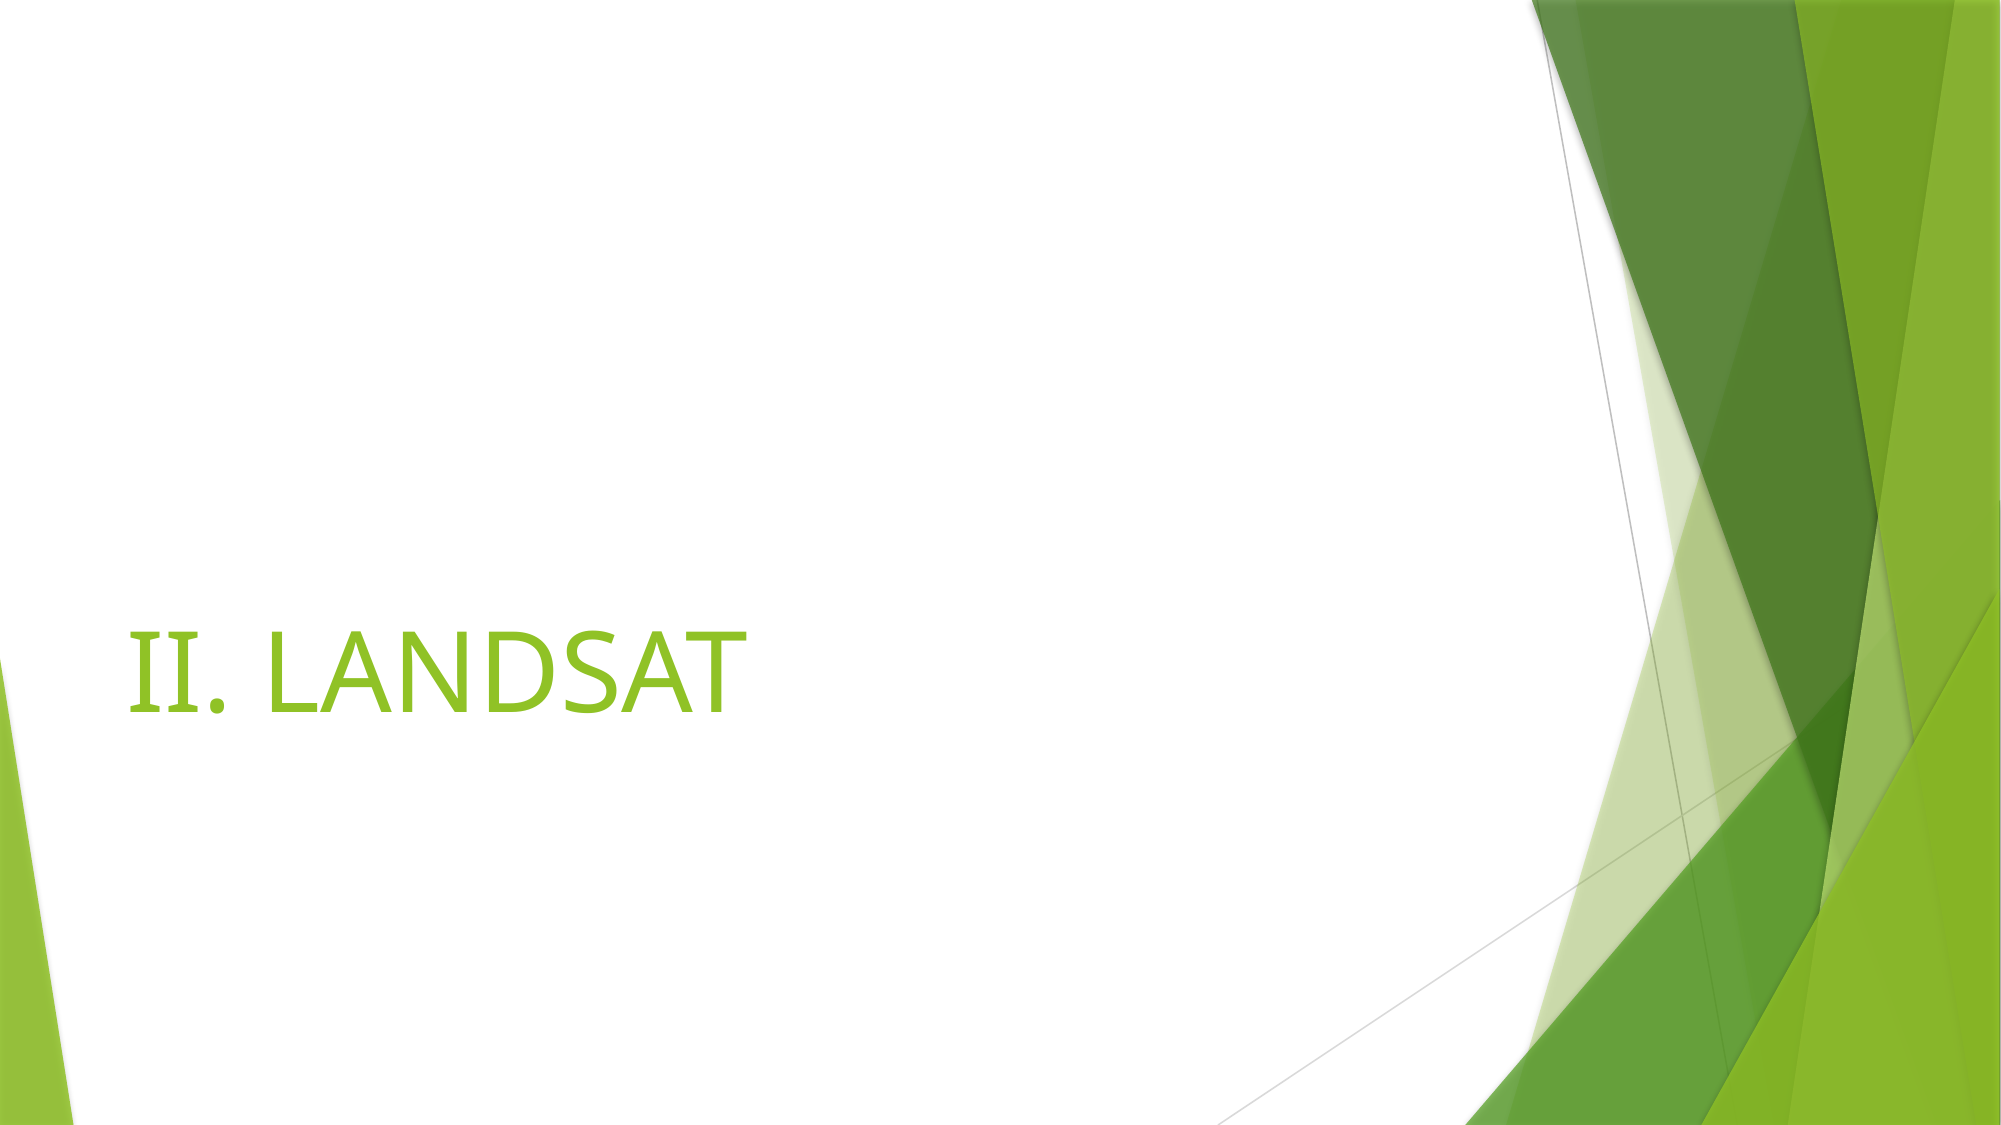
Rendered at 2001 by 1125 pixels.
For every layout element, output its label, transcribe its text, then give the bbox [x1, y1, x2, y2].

title II. LANDSAT [111, 443, 1522, 743]
